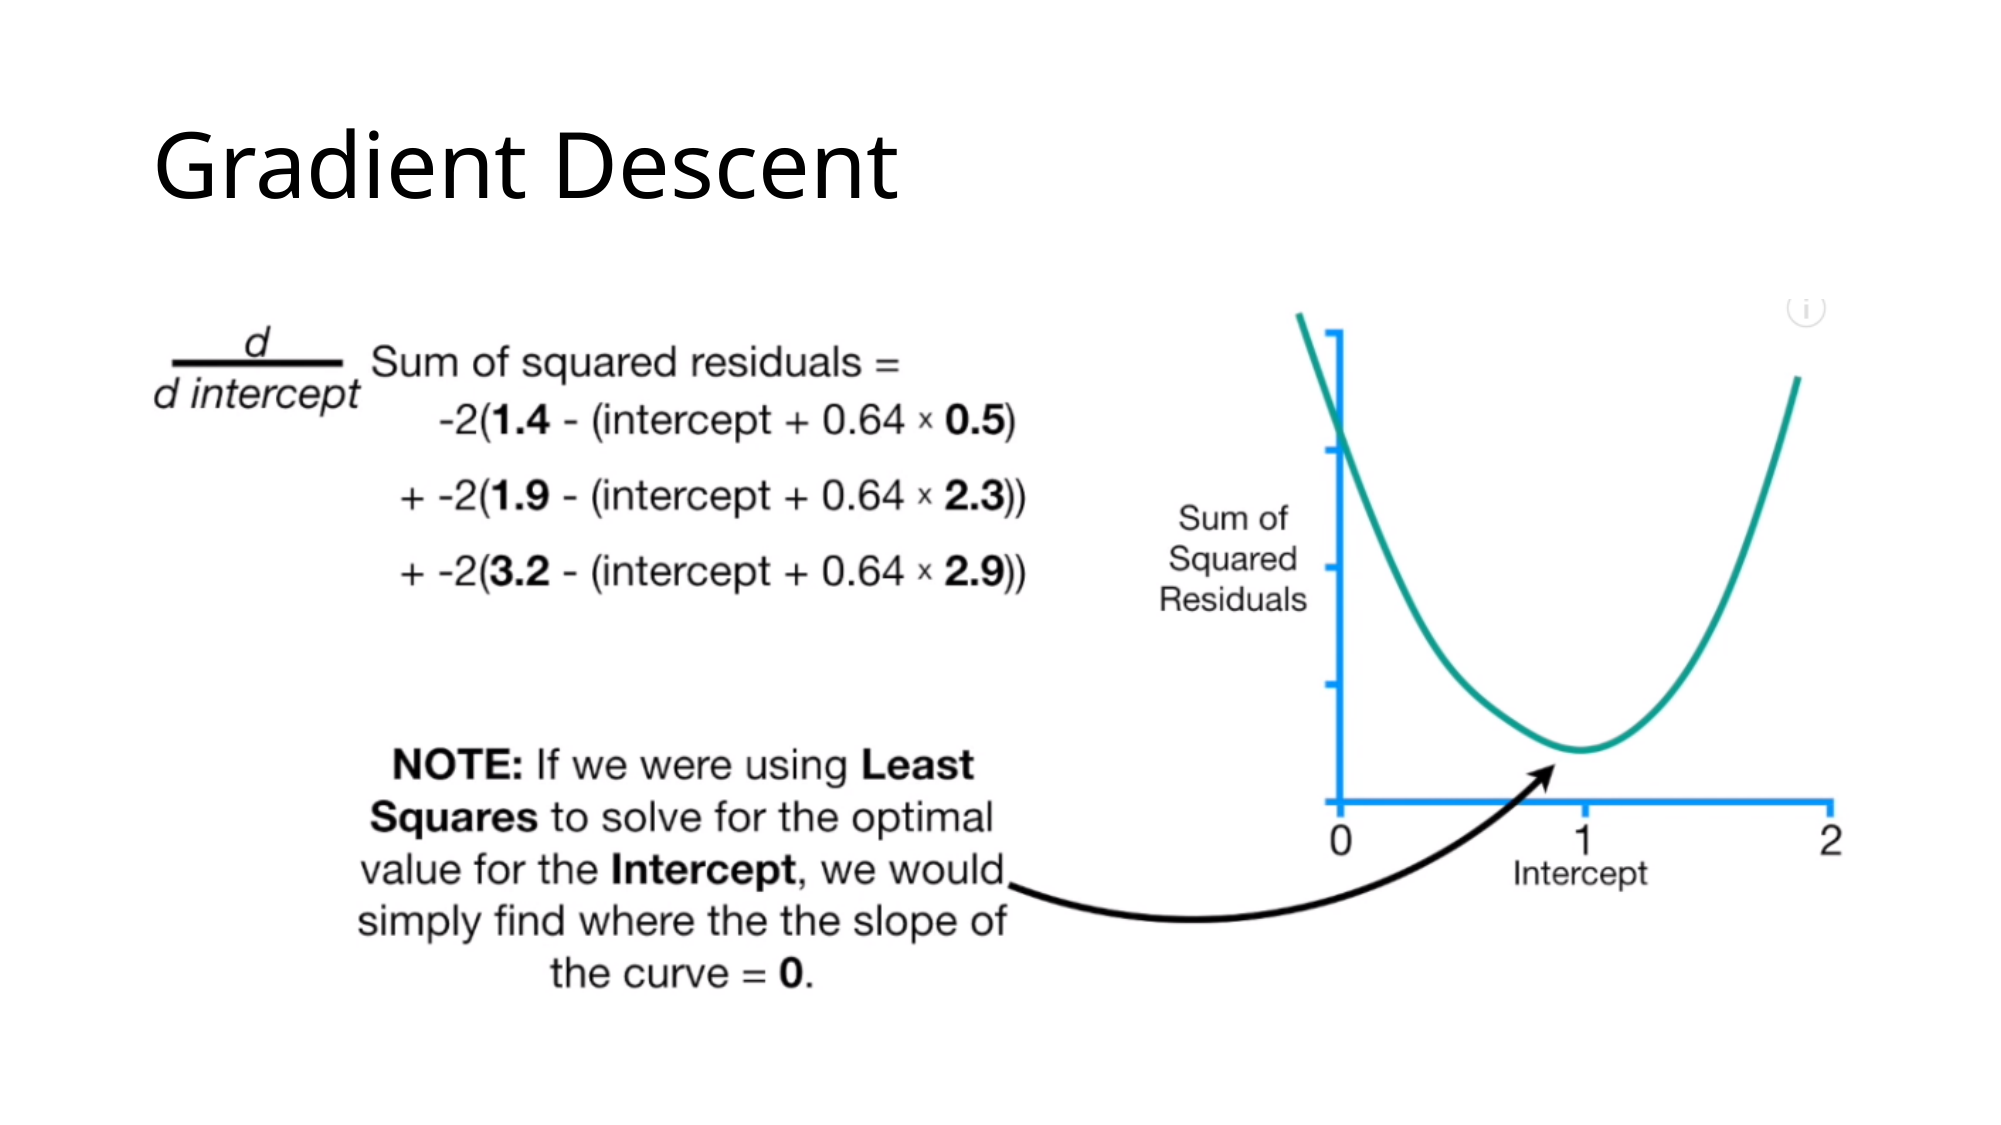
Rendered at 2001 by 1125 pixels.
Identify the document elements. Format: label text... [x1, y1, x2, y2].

title Gradient Descent [137, 59, 1863, 278]
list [146, 299, 1854, 1014]
